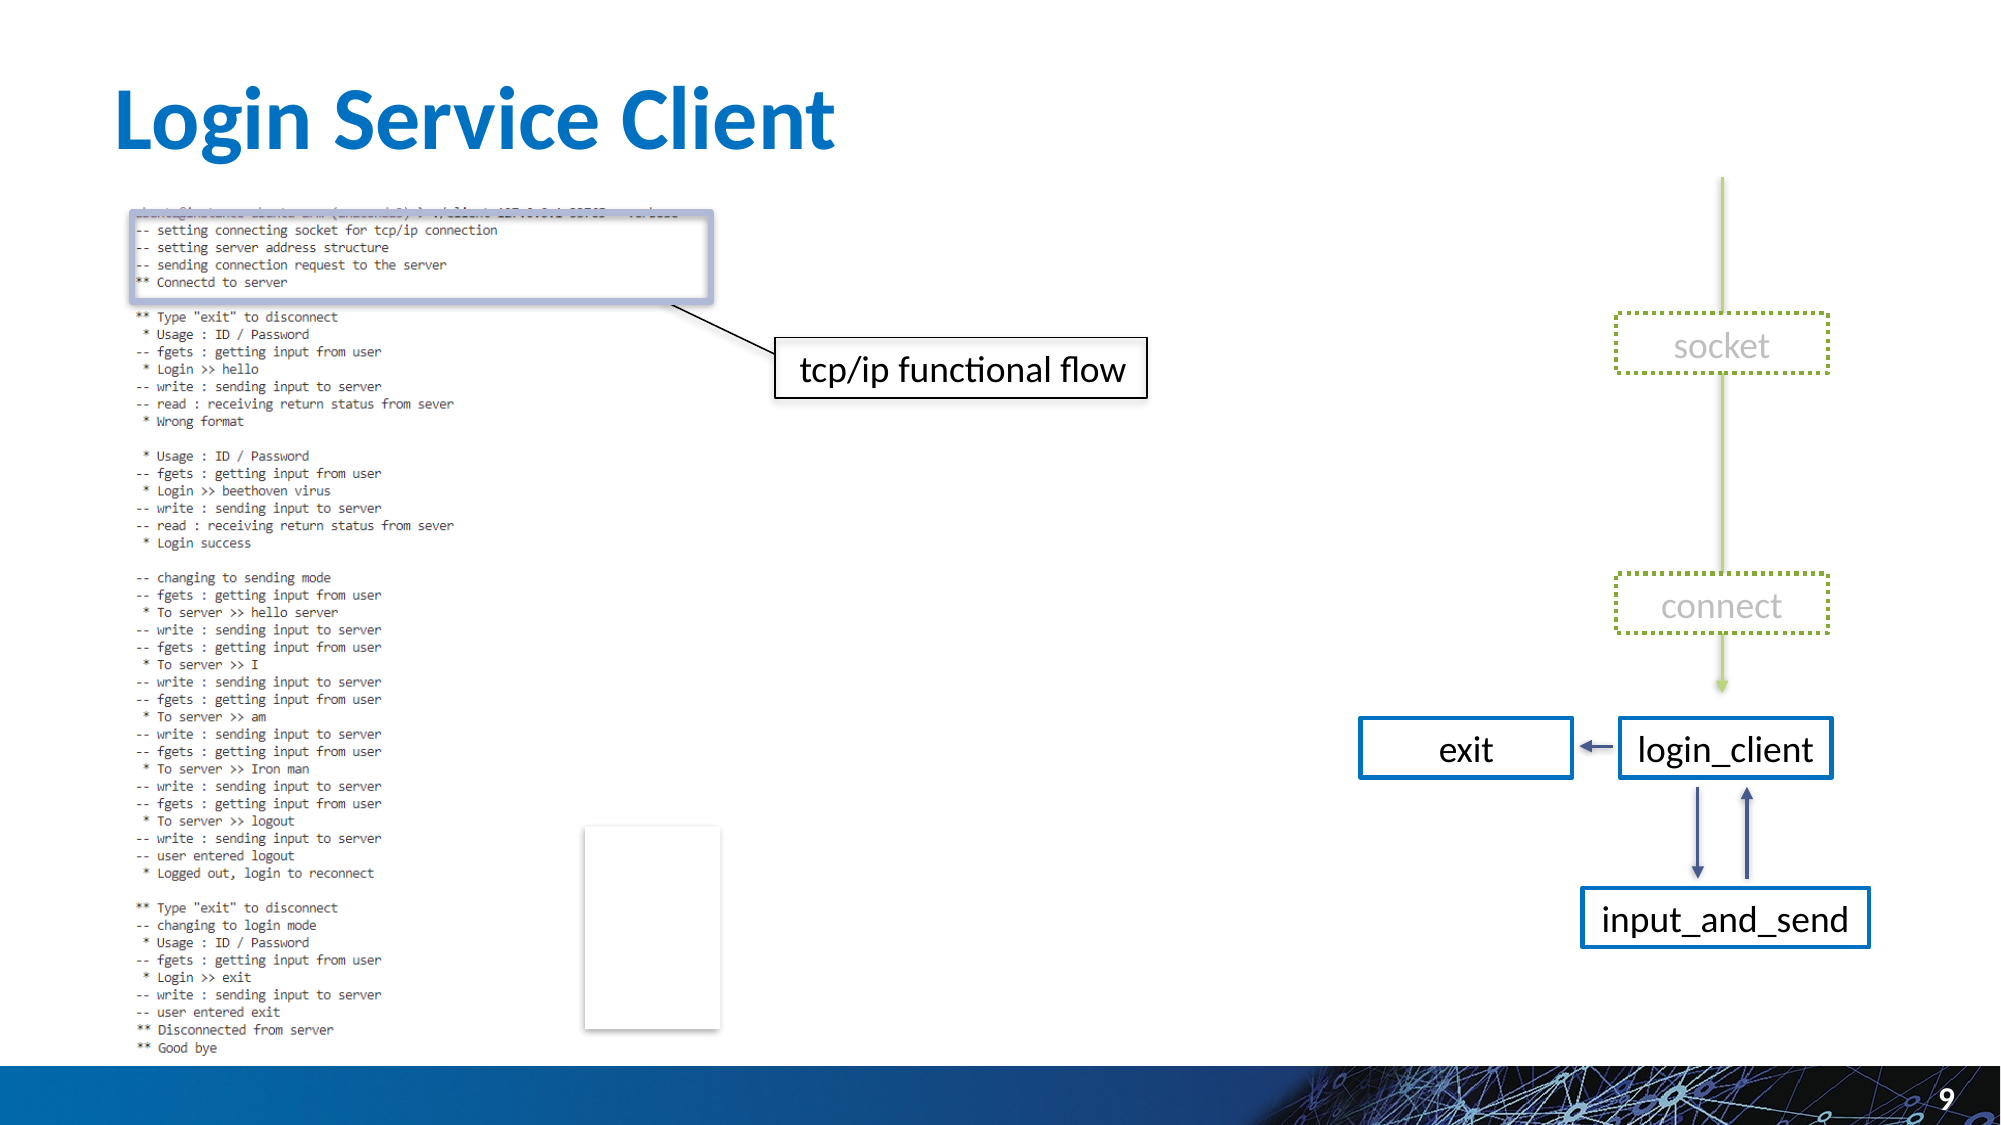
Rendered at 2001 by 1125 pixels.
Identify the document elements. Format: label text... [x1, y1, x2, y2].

slide_number 9 [1519, 1067, 1970, 1125]
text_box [774, 337, 1148, 444]
picture [0, 1066, 2001, 1125]
title Login Service Client [99, 45, 1745, 200]
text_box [127, 199, 721, 1058]
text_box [1360, 176, 1870, 949]
